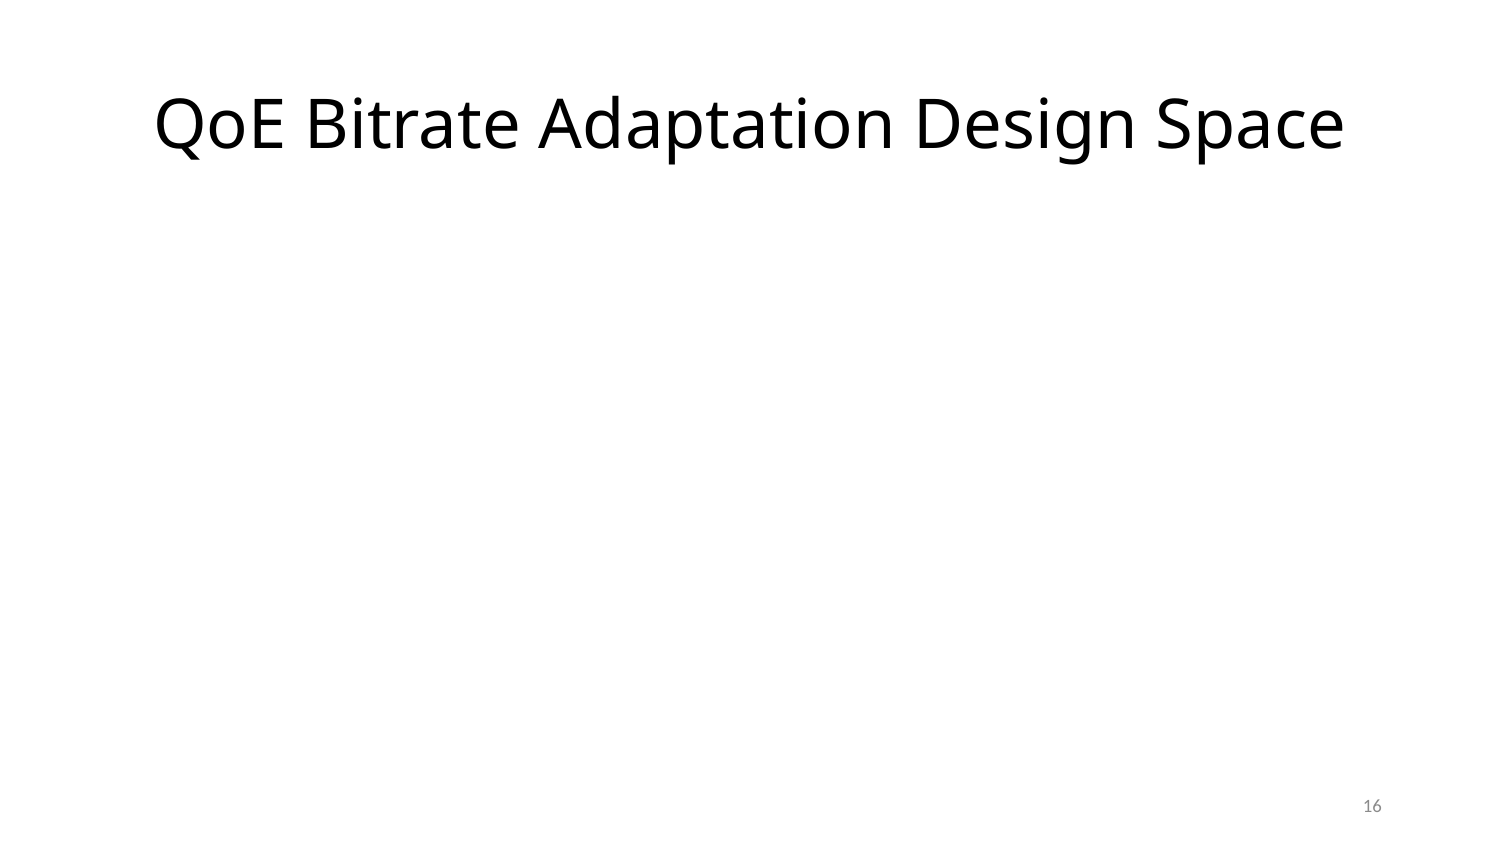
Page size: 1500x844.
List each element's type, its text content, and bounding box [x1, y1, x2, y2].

slide_number 15 [1059, 782, 1397, 827]
title QoE Bitrate Adaptation Design Space [103, 44, 1397, 208]
